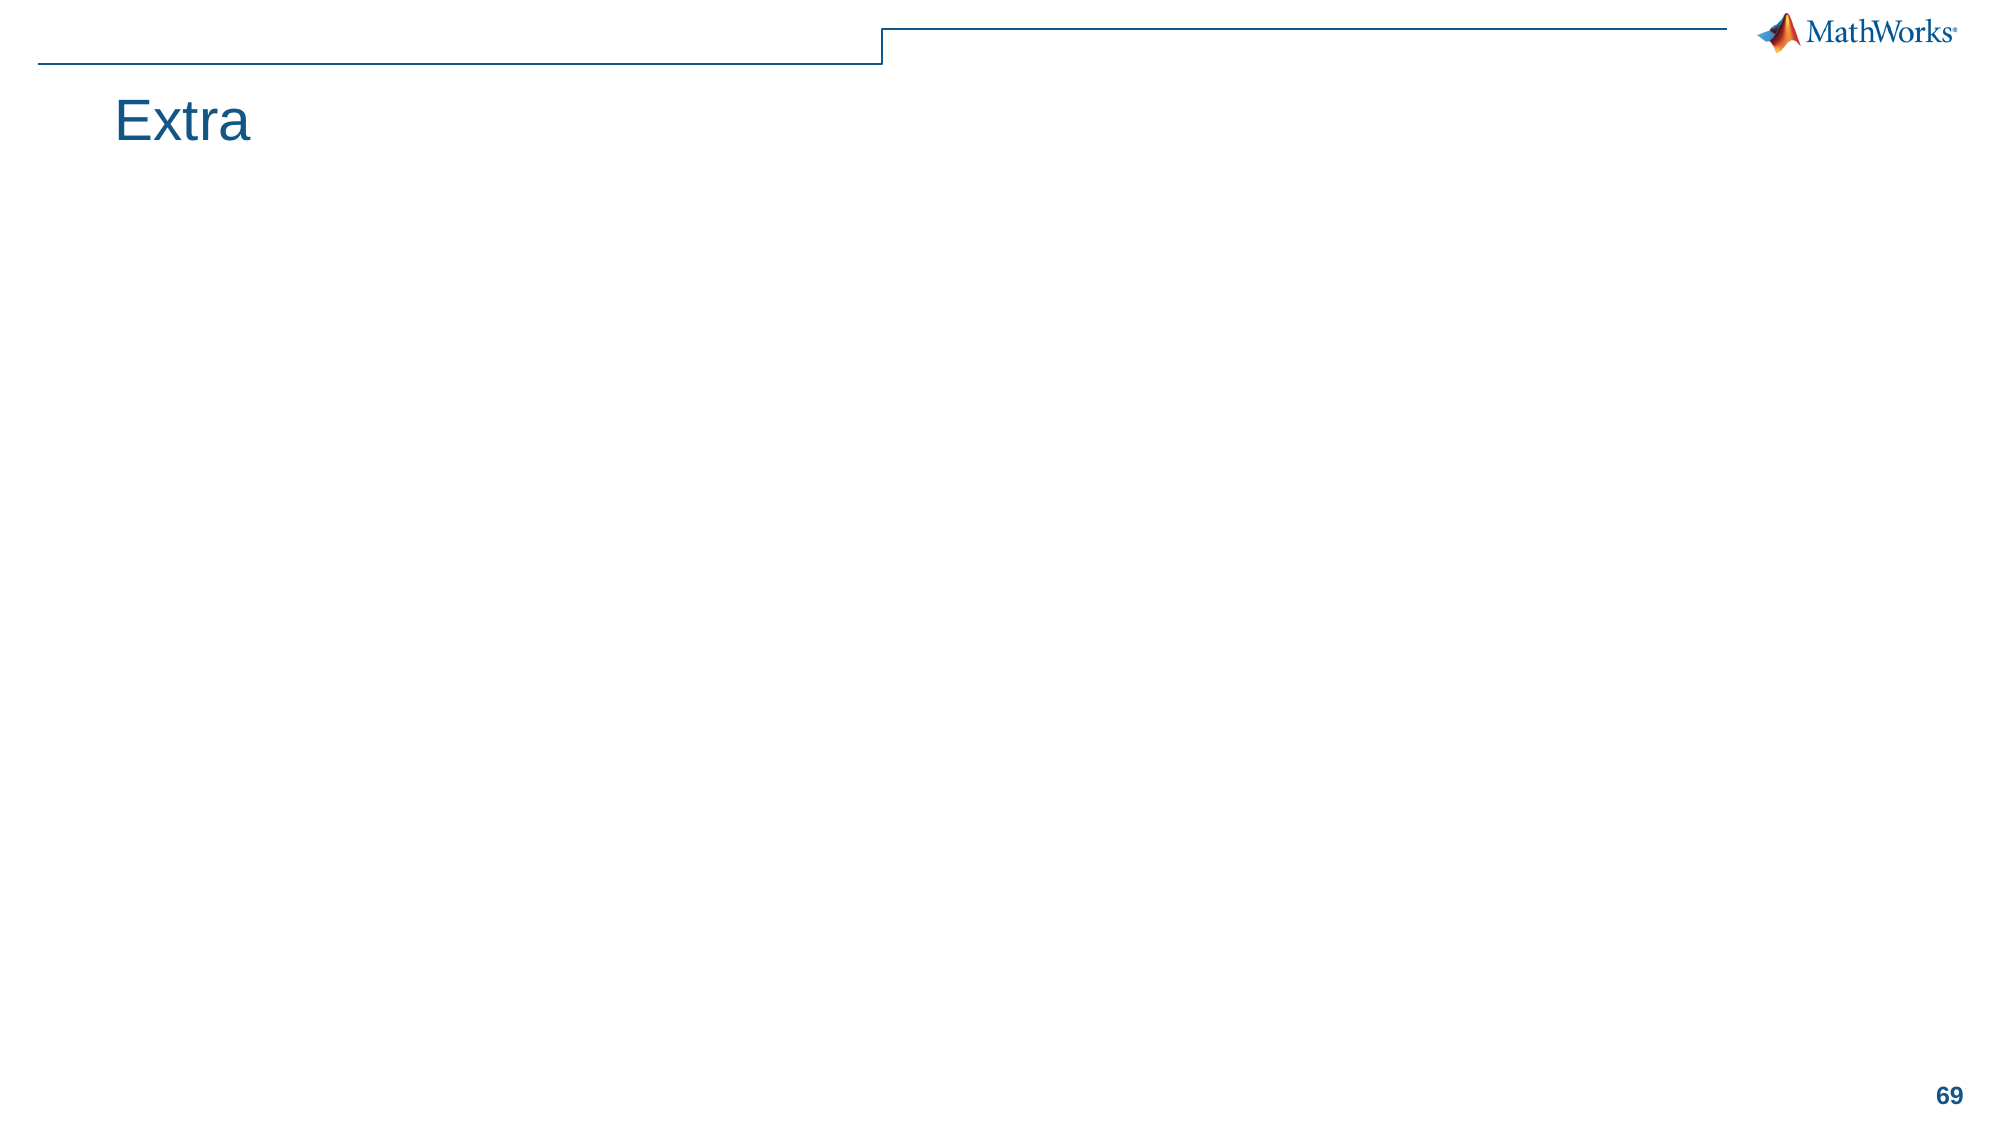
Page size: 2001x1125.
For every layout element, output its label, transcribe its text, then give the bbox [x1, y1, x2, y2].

title Extra [99, 75, 1867, 238]
picture [1751, 3, 1970, 63]
